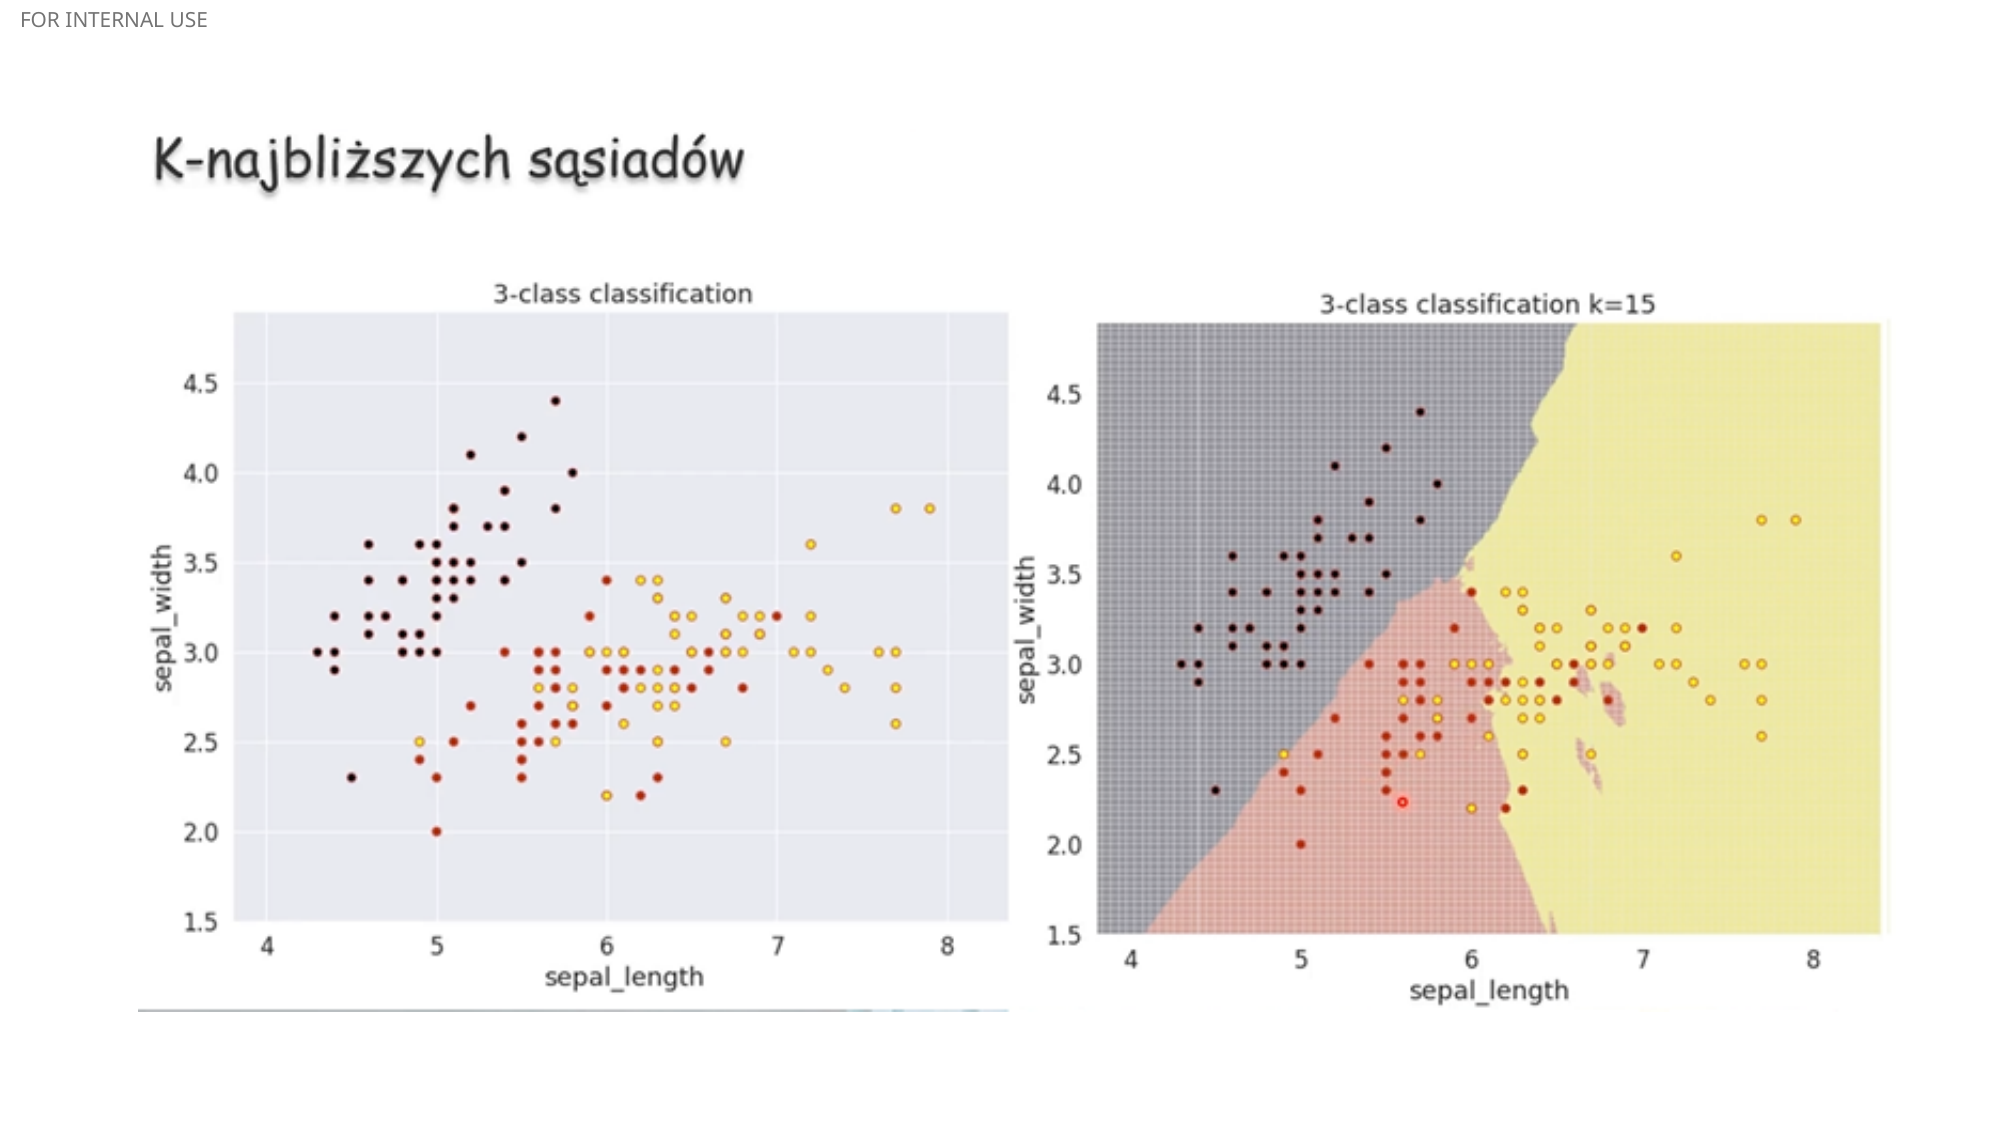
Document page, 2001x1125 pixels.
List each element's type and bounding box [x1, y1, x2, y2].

picture [138, 129, 1896, 1012]
